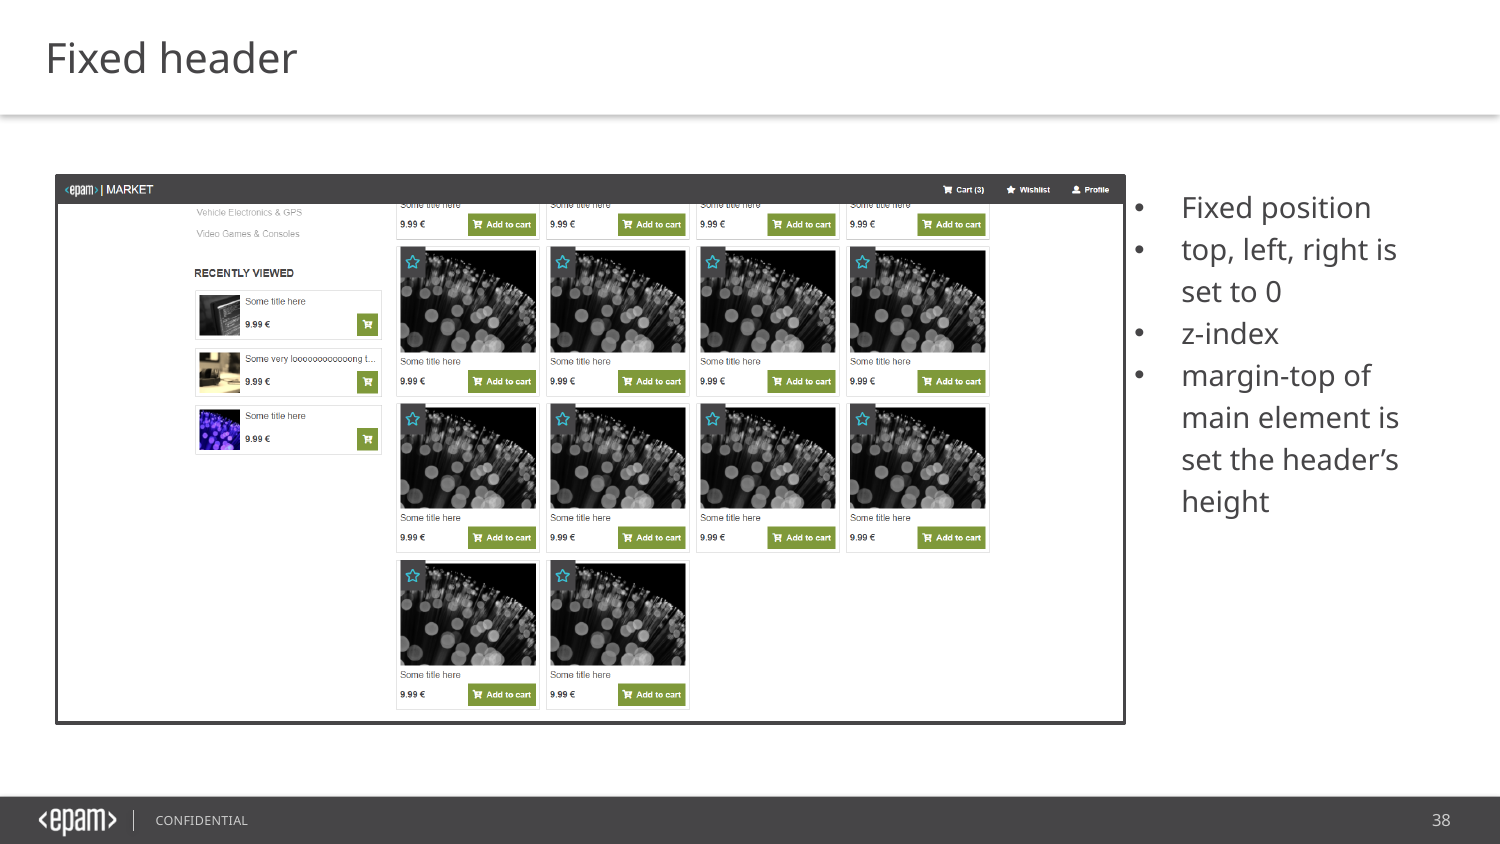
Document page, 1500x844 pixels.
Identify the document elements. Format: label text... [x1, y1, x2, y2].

picture [57, 176, 1124, 722]
list Fixed position top, left, right is set to 0 z-index margin-top of main element is set the header’s height [1123, 176, 1426, 732]
picture [38, 808, 117, 837]
list Fixed header [0, 0, 1500, 115]
